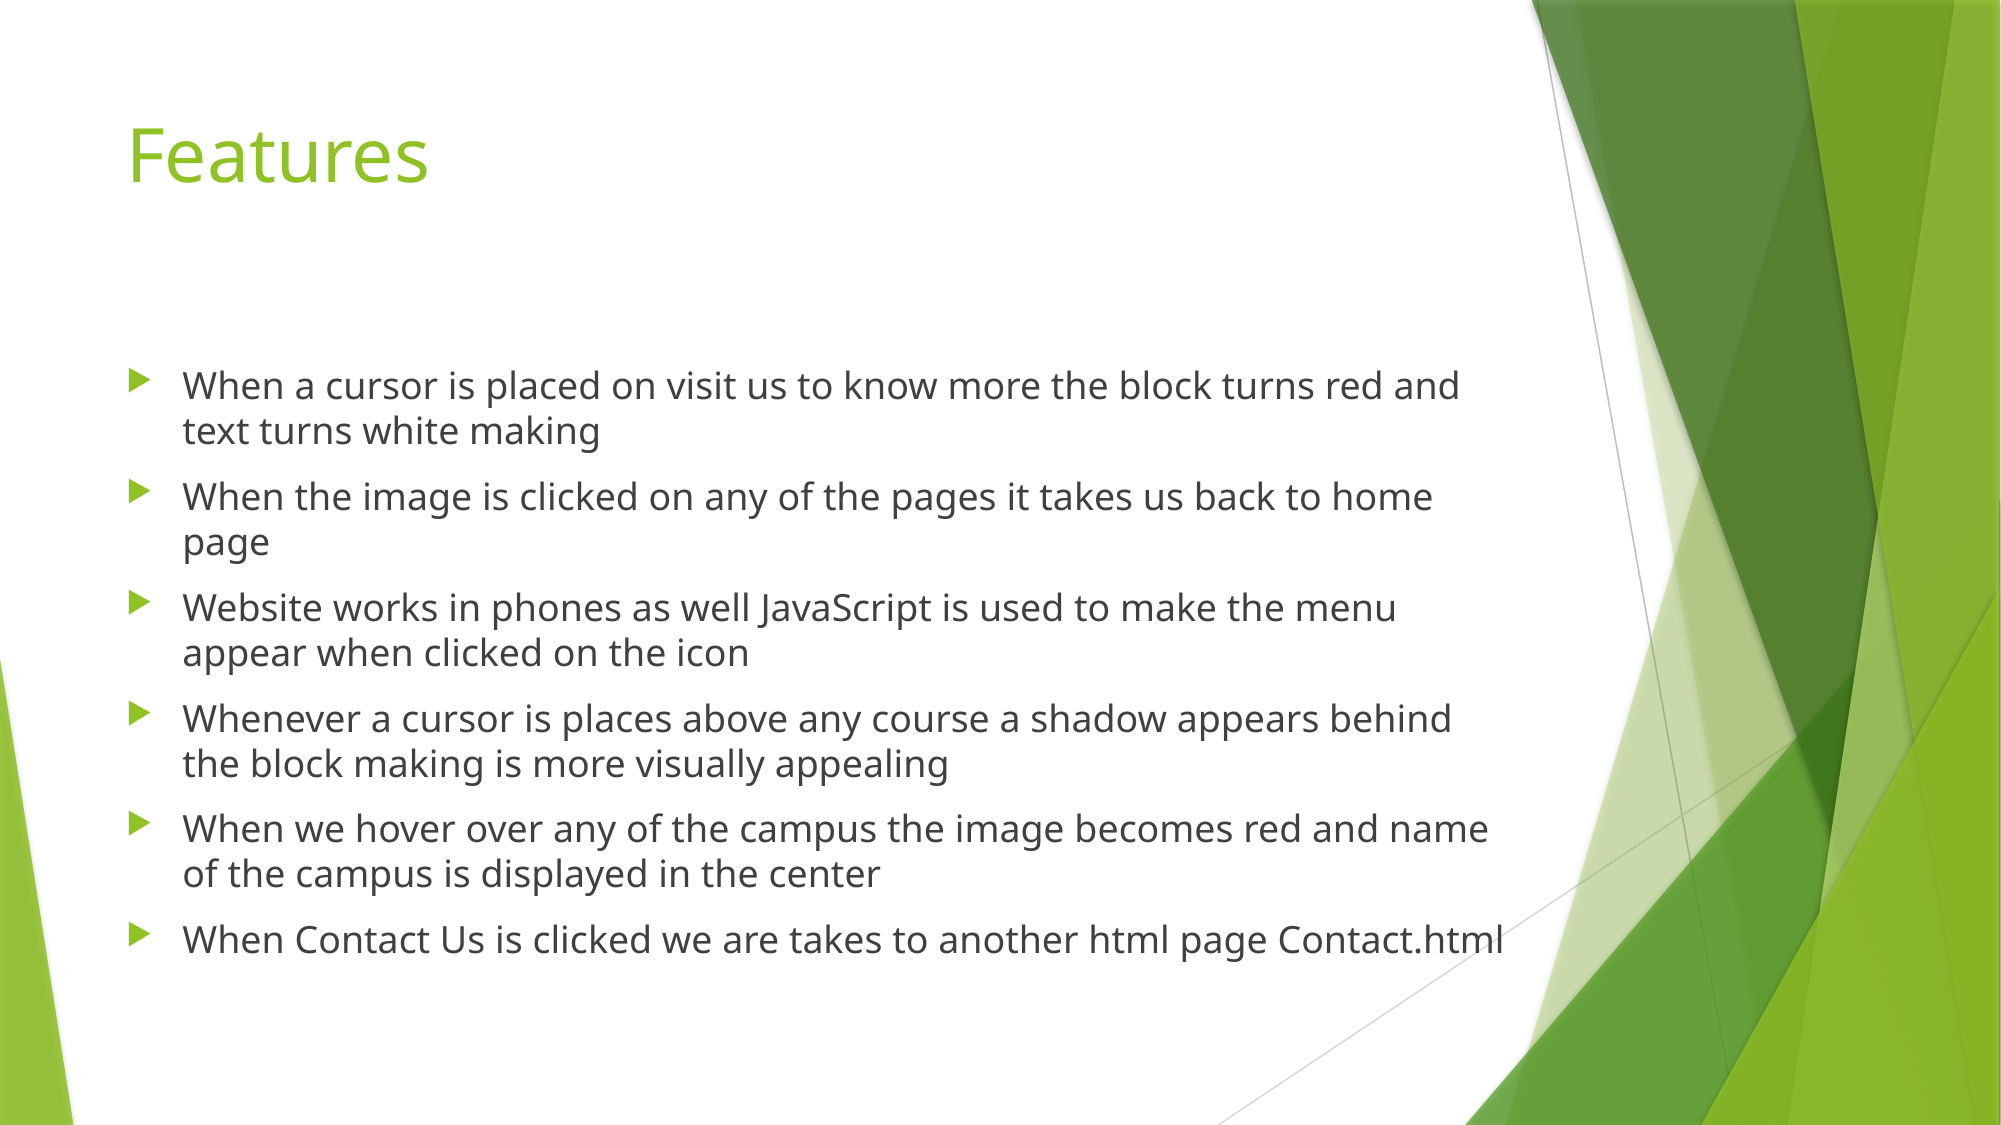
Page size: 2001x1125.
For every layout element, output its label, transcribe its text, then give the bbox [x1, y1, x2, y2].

list When a cursor is placed on visit us to know more the block turns red and text turns white making When the image is clicked on any of the pages it takes us back to home page Website works in phones as well JavaScript is used to make the menu appear when clicked on the icon Whenever a cursor is places above any course a shadow appears behind the block making is more visually appealing When we hover over any of the campus the image becomes red and name of the campus is displayed in the center When Contact Us is clicked we are takes to another html page Contact.html [111, 354, 1522, 992]
title Features [111, 99, 1522, 317]
